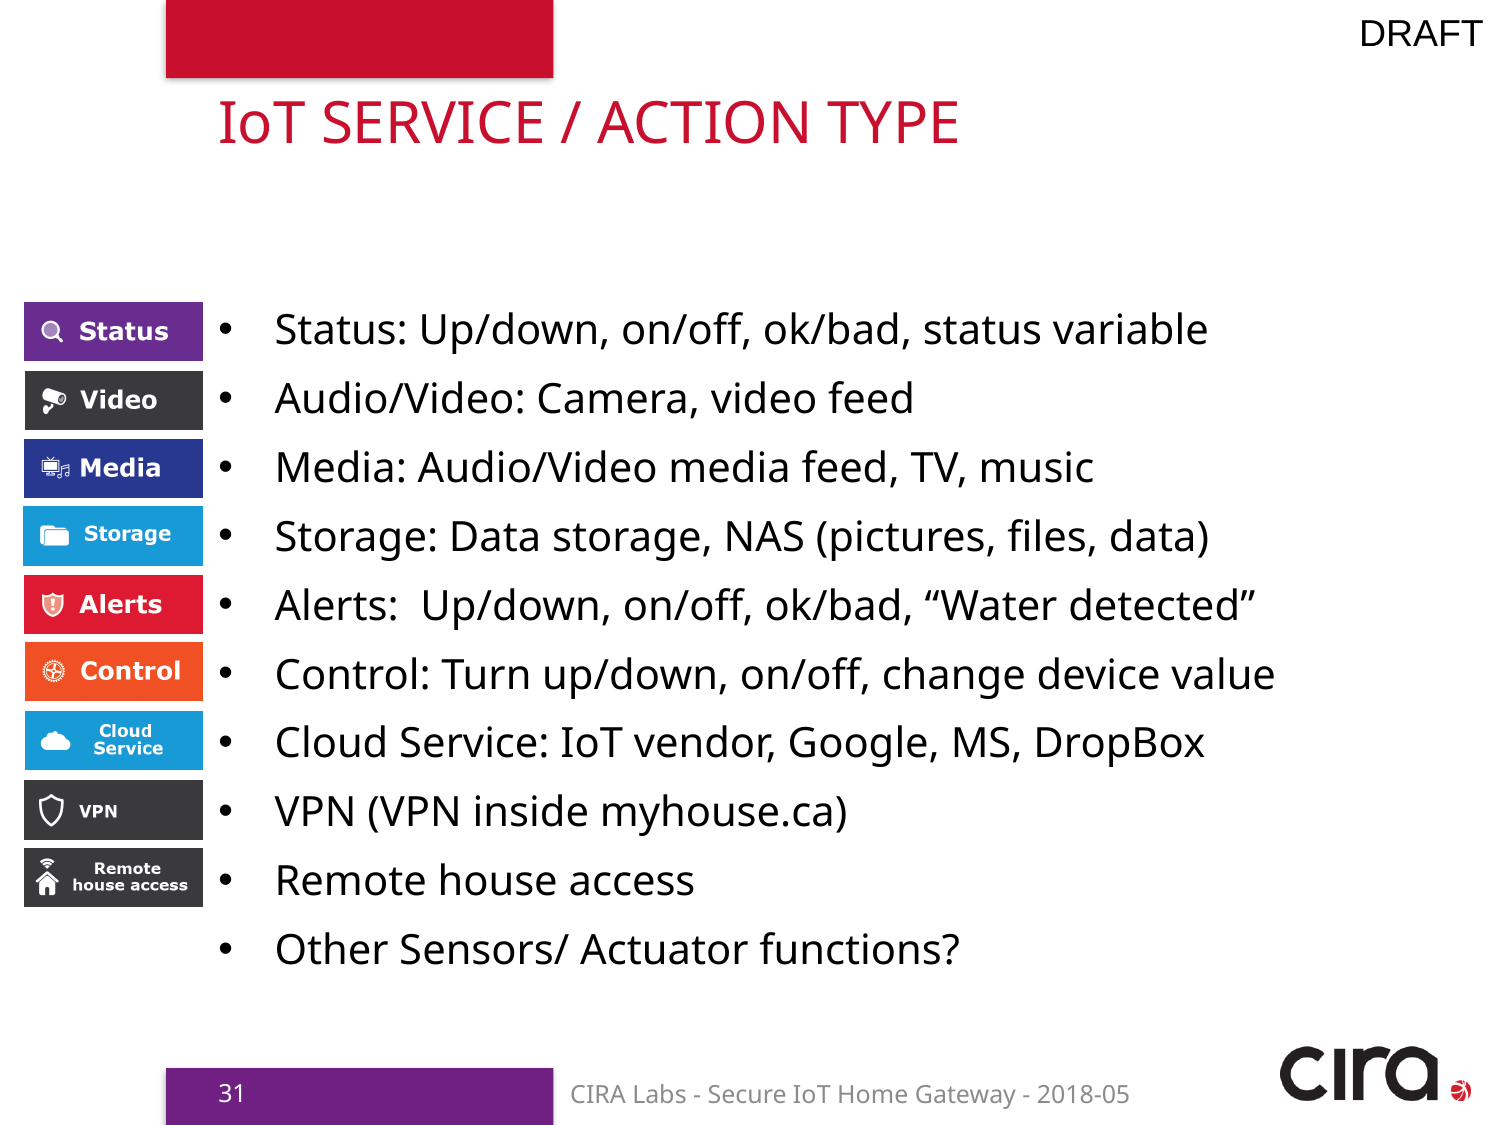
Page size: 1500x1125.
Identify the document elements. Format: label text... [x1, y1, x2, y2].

title IoT Service / action type [203, 78, 1422, 266]
picture [25, 642, 203, 702]
picture [24, 438, 203, 498]
picture [24, 575, 203, 634]
picture [24, 371, 203, 431]
picture [23, 506, 203, 566]
picture [23, 780, 203, 840]
picture [1280, 1046, 1471, 1101]
picture [23, 848, 203, 908]
footer CIRA Labs - Secure IoT Home Gateway - 2018-05 [555, 1066, 1312, 1125]
picture [25, 711, 203, 771]
list Status: Up/down, on/off, ok/bad, status variable Audio/Video: Camera, video feed Media: Audio/Video media feed, TV, music Storage: Data storage, NAS (pictures, files, data) Alerts: Up/down, on/off, ok/bad, “Water detected” Control: Turn up/down, on/off, change device value Cloud Service: IoT vendor, Google, MS, DropBox VPN (VPN inside myhouse.ca) Remote house access Other Sensors/ Actuator functions? [203, 295, 1422, 1038]
picture [24, 302, 203, 361]
slide_number 31 [203, 1064, 554, 1125]
